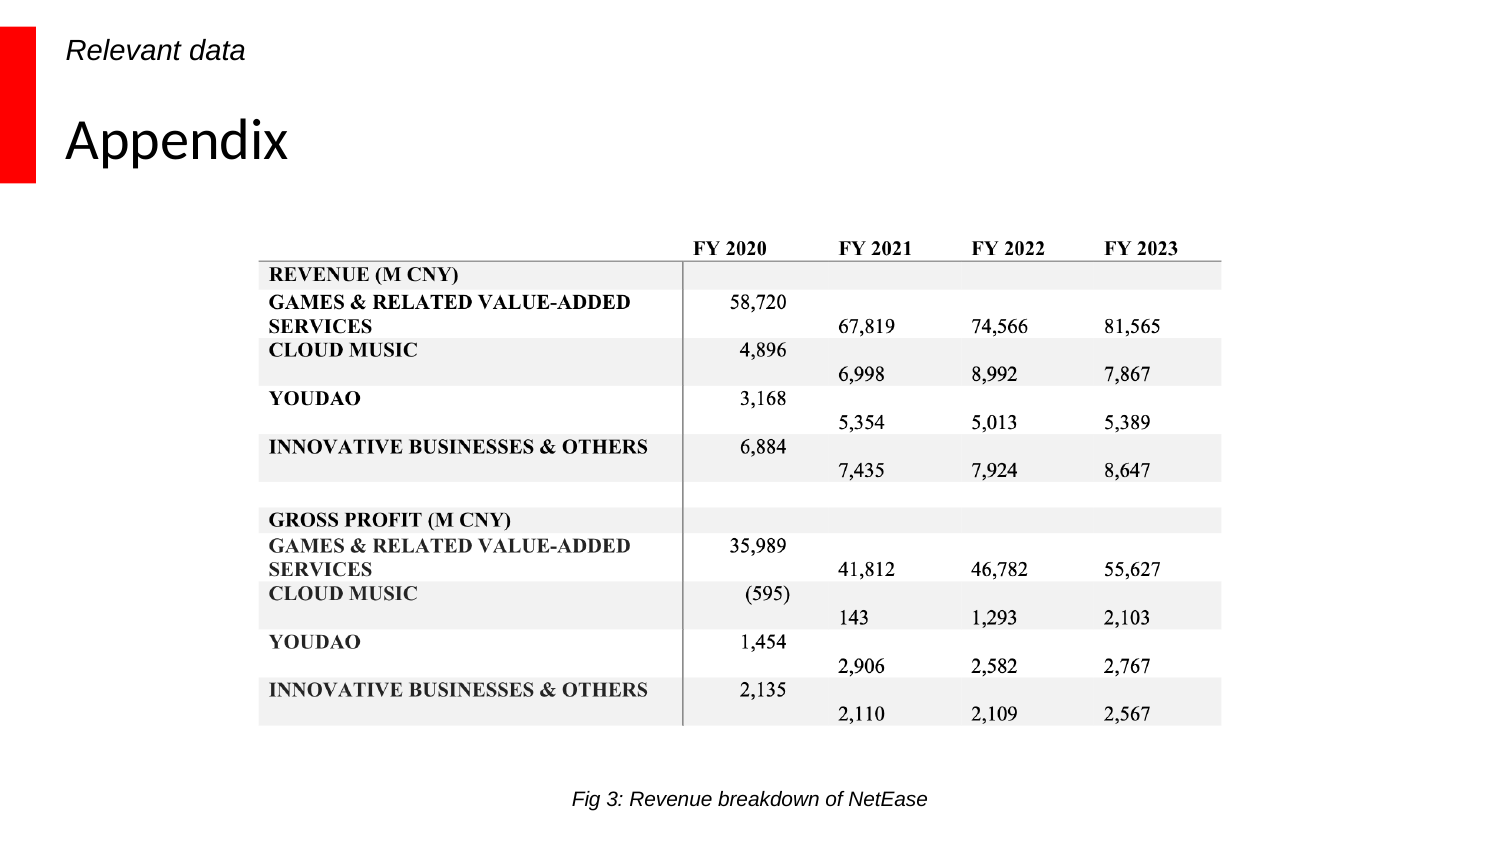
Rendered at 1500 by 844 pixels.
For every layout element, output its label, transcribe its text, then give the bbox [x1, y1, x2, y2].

text_box [0, 24, 38, 186]
text_box Fig 3: Revenue breakdown of NetEase [200, 778, 1300, 844]
picture [237, 210, 1263, 748]
text_box Relevant data Appendix [50, 6, 1147, 179]
